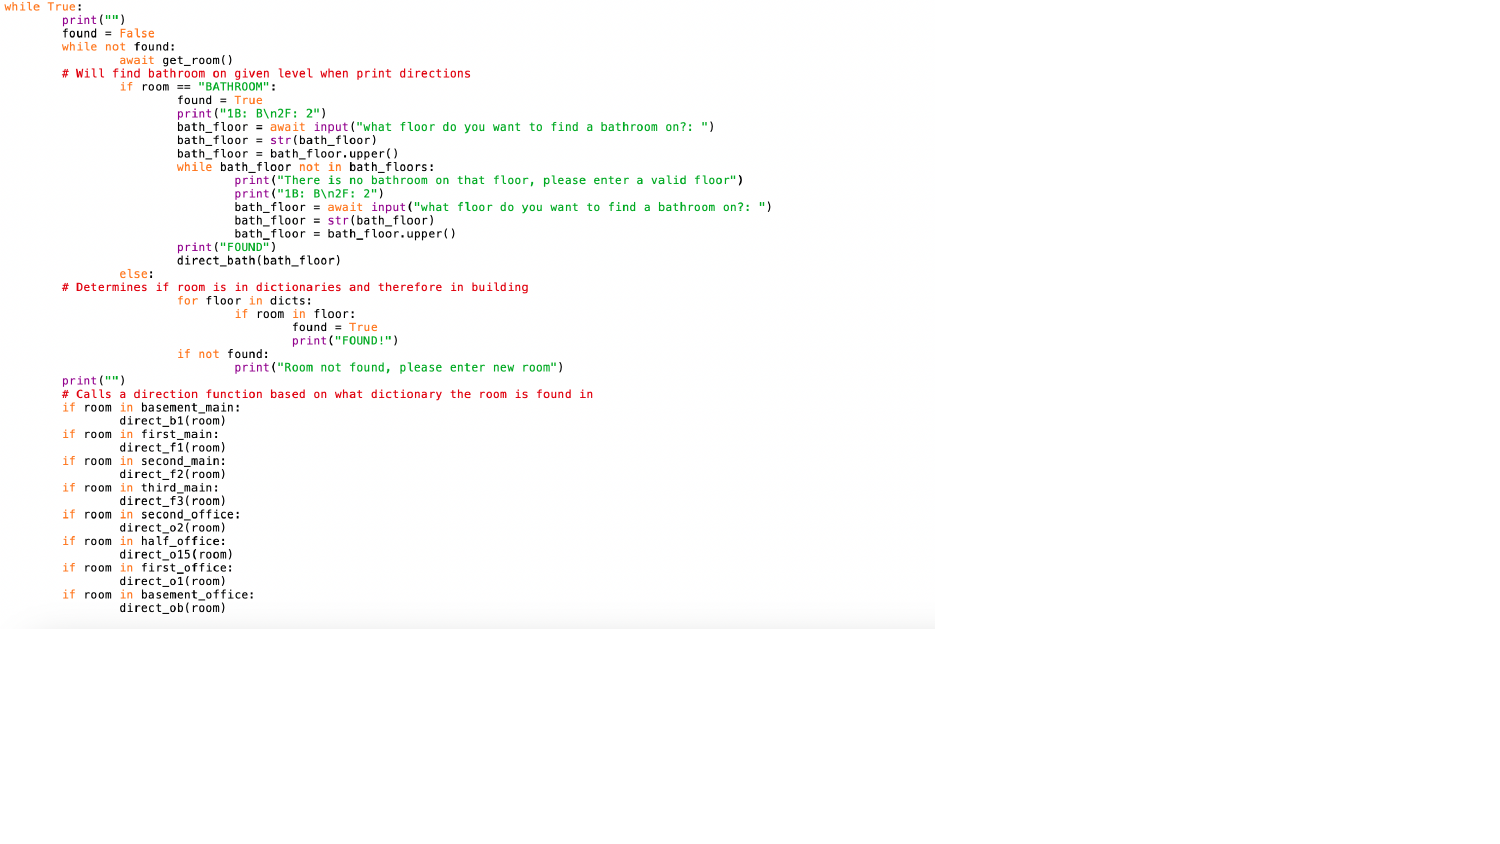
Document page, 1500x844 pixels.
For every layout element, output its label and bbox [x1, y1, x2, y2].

picture [0, 0, 935, 630]
